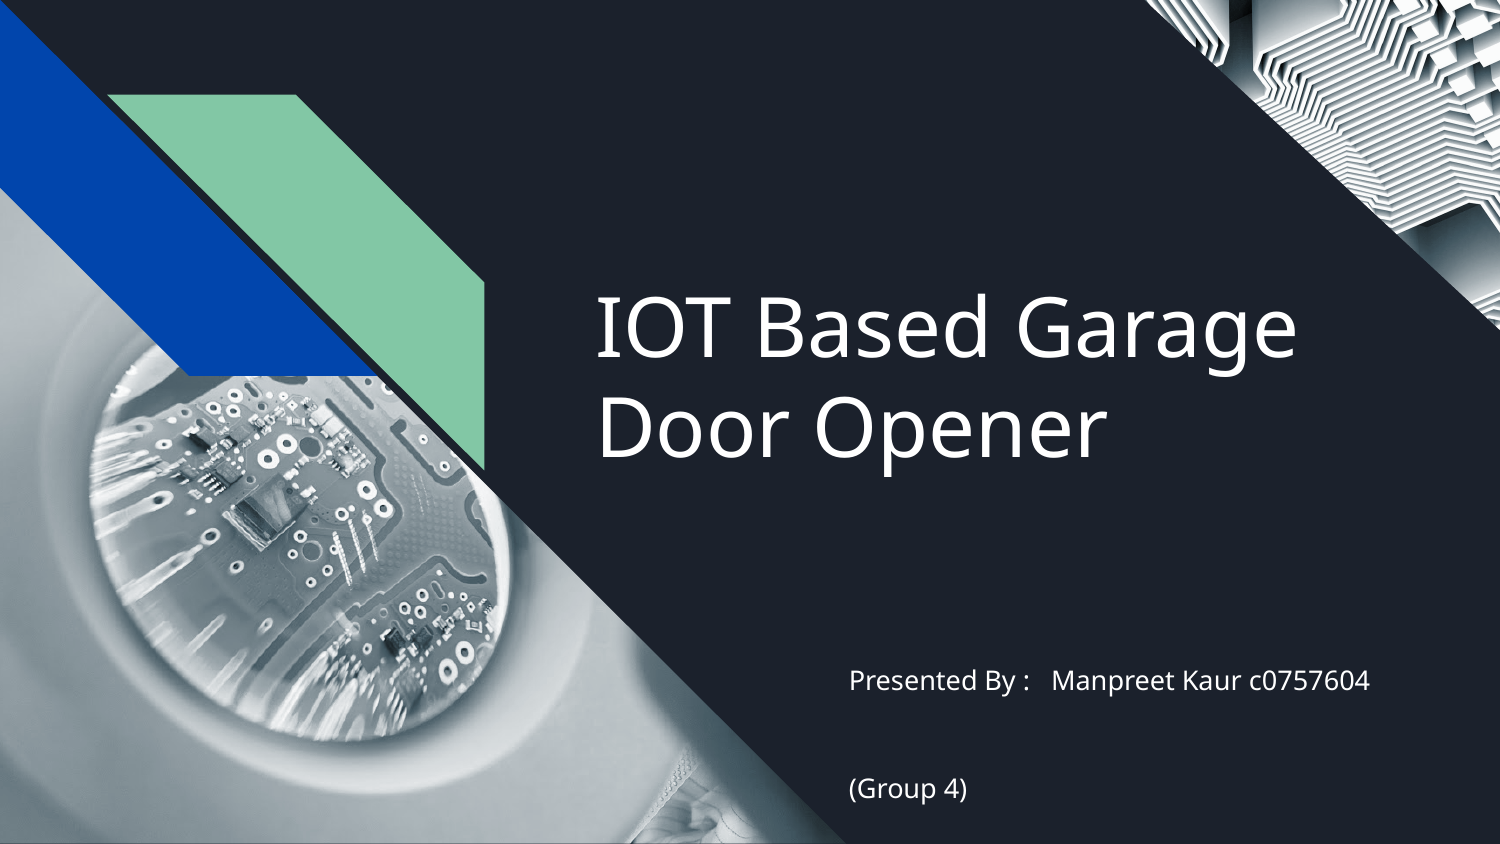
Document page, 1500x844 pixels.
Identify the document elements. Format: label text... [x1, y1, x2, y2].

picture [0, 189, 847, 844]
title IOT Based Garage Door Opener [580, 258, 1404, 518]
picture [1144, 0, 1500, 331]
subtitle Presented By : Manpreet Kaur c0757604 (Group 4) [833, 643, 1404, 770]
